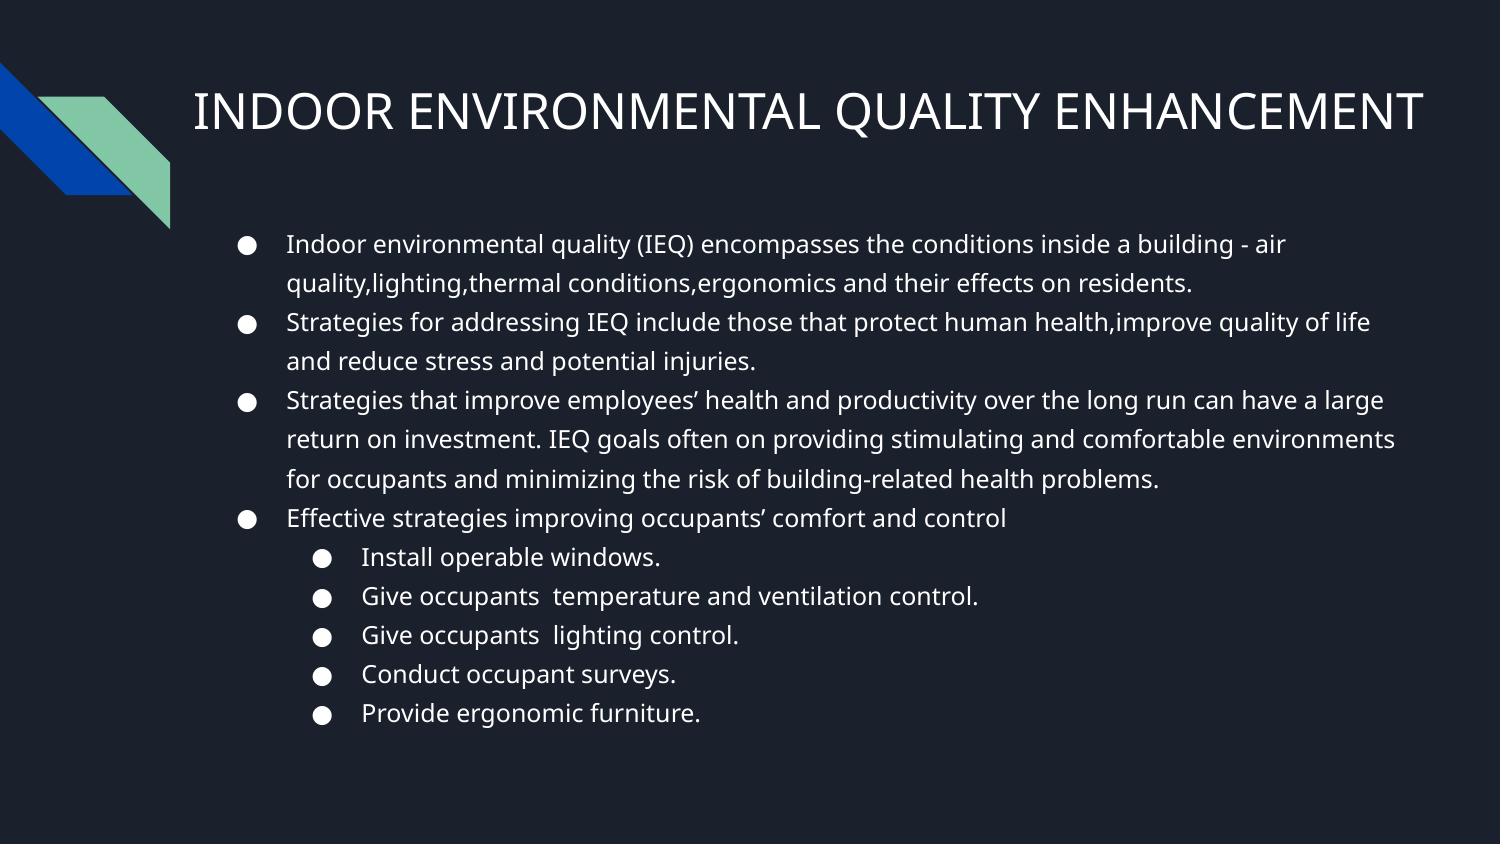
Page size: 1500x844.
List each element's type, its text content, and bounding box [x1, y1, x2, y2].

list Indoor environmental quality (IEQ) encompasses the conditions inside a building - air quality,lighting,thermal conditions,ergonomics and their effects on residents. Strategies for addressing IEQ include those that protect human health,improve quality of life and reduce stress and potential injuries. Strategies that improve employees’ health and productivity over the long run can have a large return on investment. IEQ goals often on providing stimulating and comfortable environments for occupants and minimizing the risk of building-related health problems. Effective strategies improving occupants’ comfort and control Install operable windows. Give occupants temperature and ventilation control. Give occupants lighting control. Conduct occupant surveys. Provide ergonomic furniture. [196, 204, 1416, 784]
title INDOOR ENVIRONMENTAL QUALITY ENHANCEMENT [178, 64, 1461, 215]
